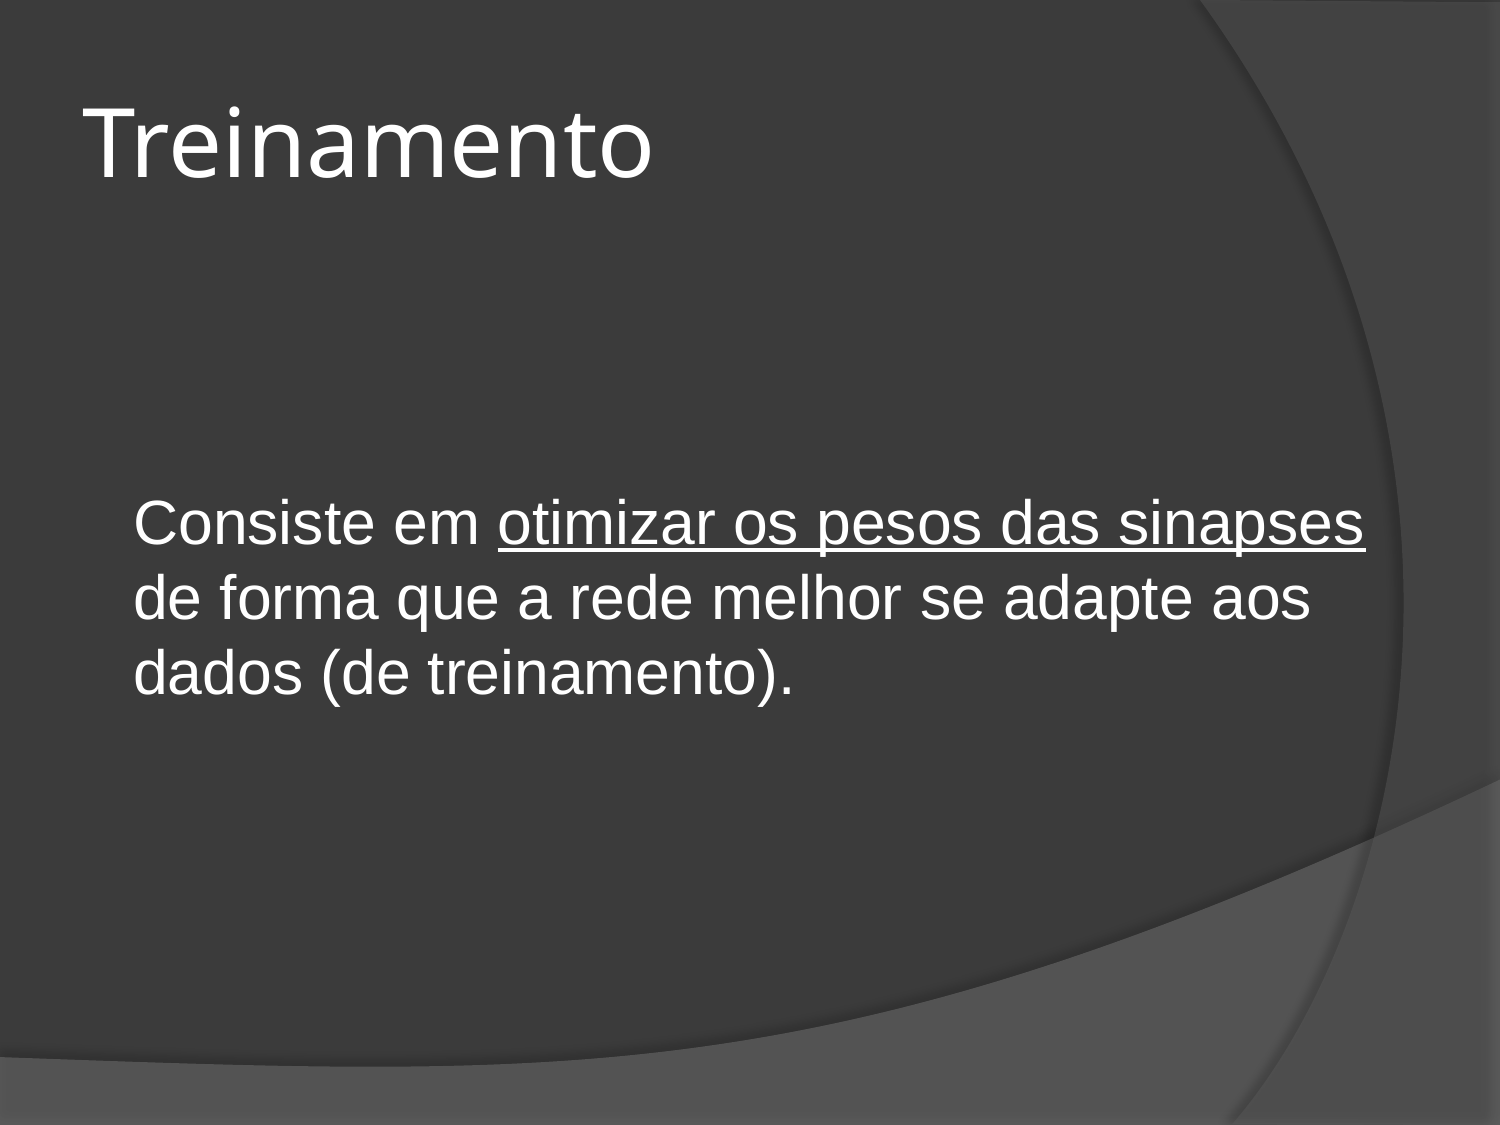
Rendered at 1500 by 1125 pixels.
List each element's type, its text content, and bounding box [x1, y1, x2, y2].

title Treinamento [75, 45, 1300, 233]
list Consiste em otimizar os pesos das sinapses de forma que a rede melhor se adapte aos dados (de treinamento). [112, 474, 1388, 750]
